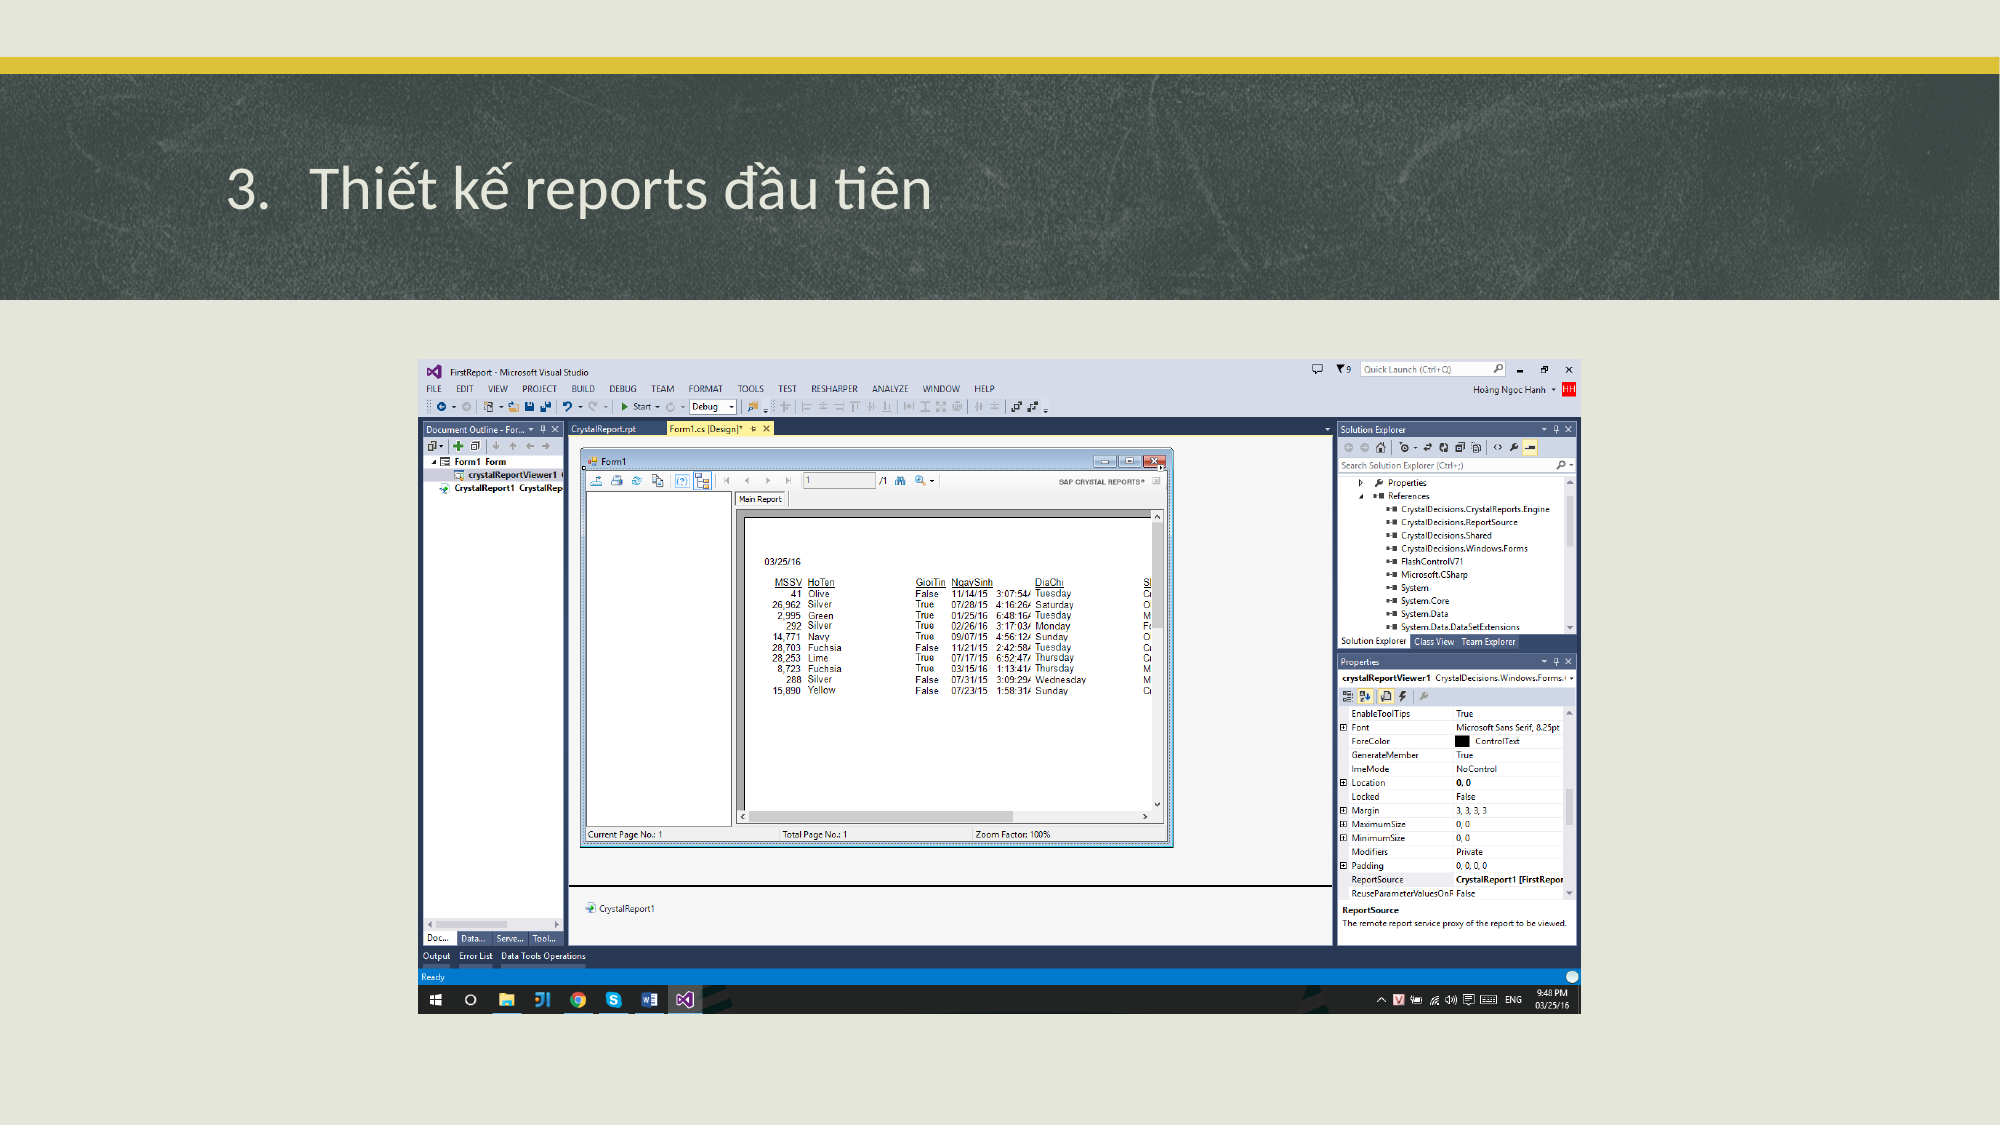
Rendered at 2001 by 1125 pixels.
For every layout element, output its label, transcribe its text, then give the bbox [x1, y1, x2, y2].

title Thiết kế reports đầu tiên [210, 76, 1790, 300]
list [418, 359, 1581, 1014]
picture [0, 74, 2000, 300]
